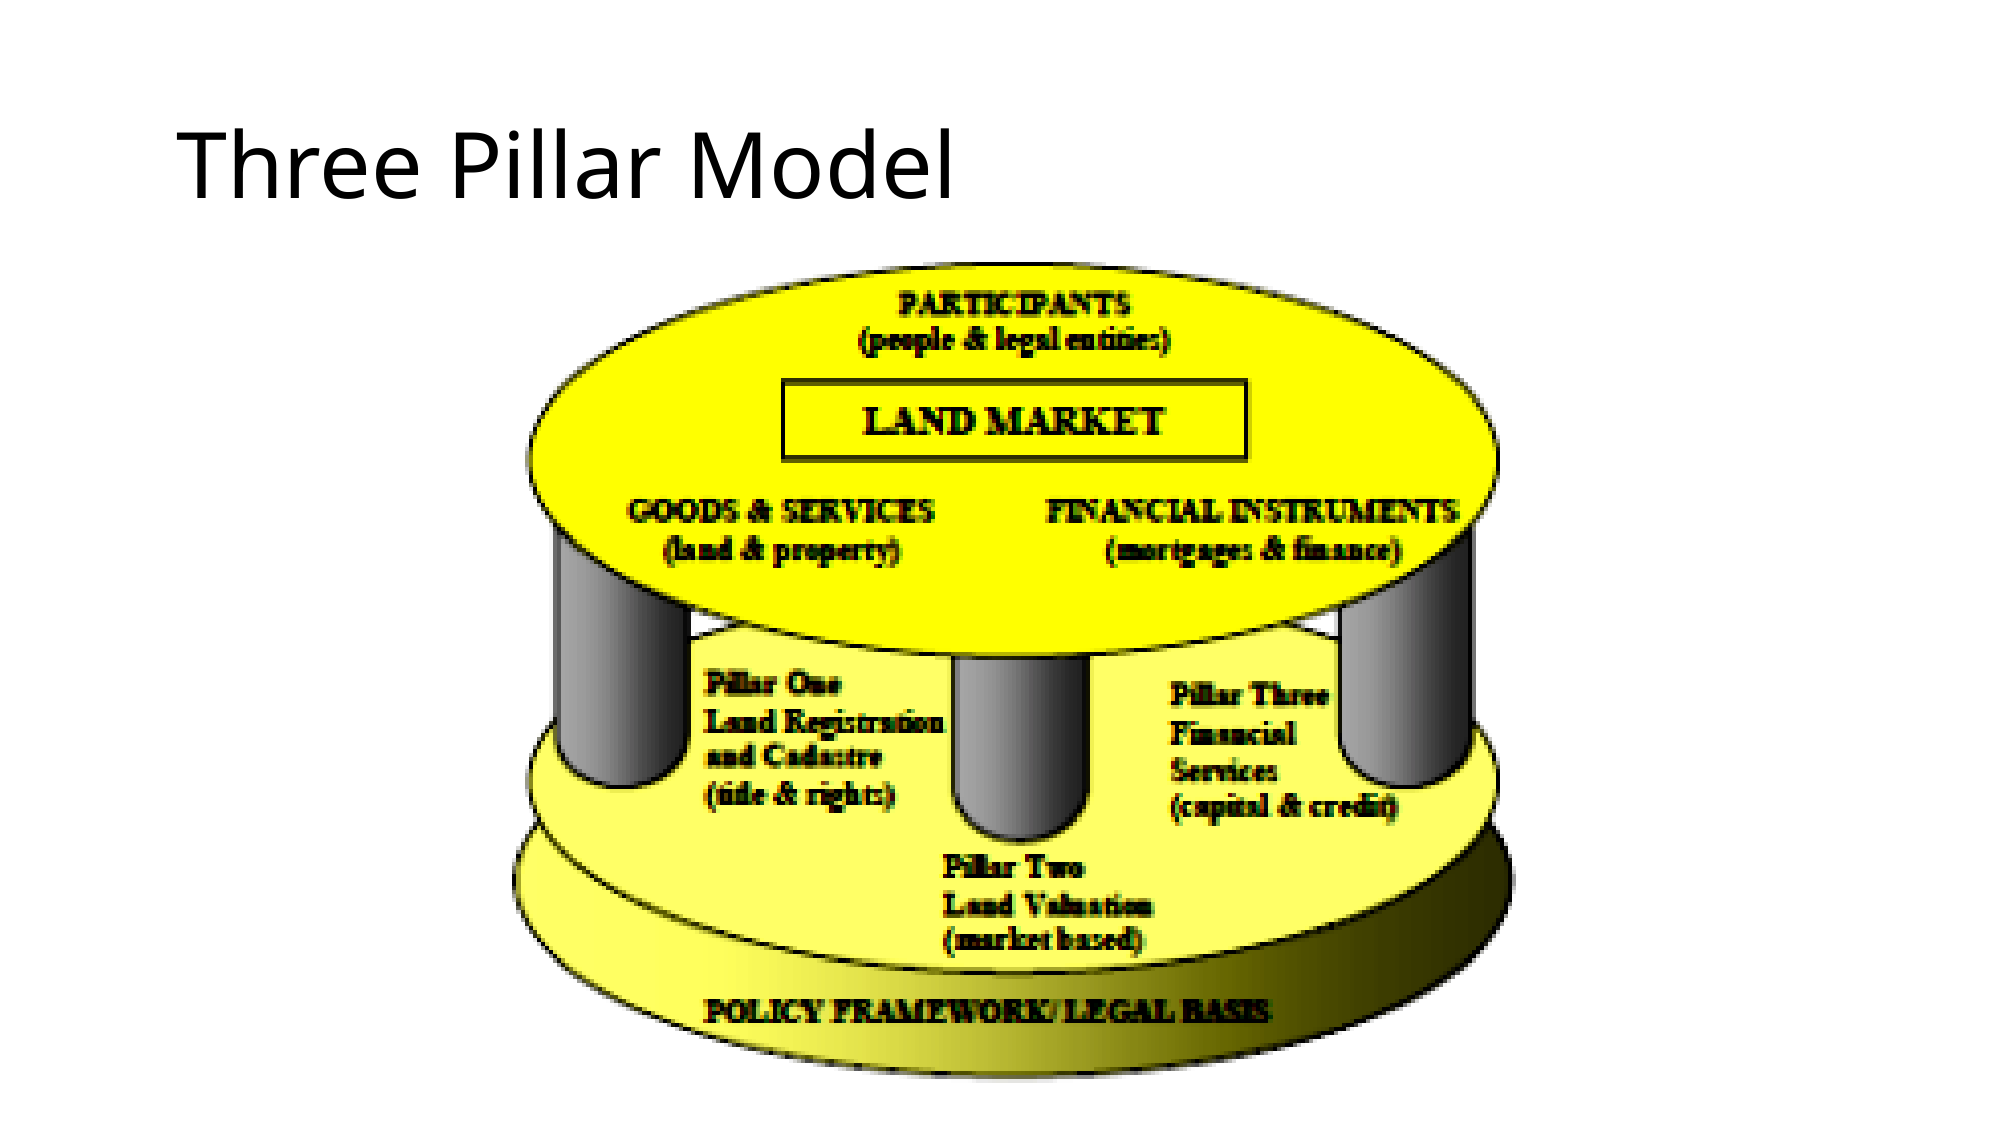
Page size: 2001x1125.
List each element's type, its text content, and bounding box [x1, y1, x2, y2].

title Three Pillar Model [137, 59, 1863, 278]
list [456, 262, 1582, 1100]
